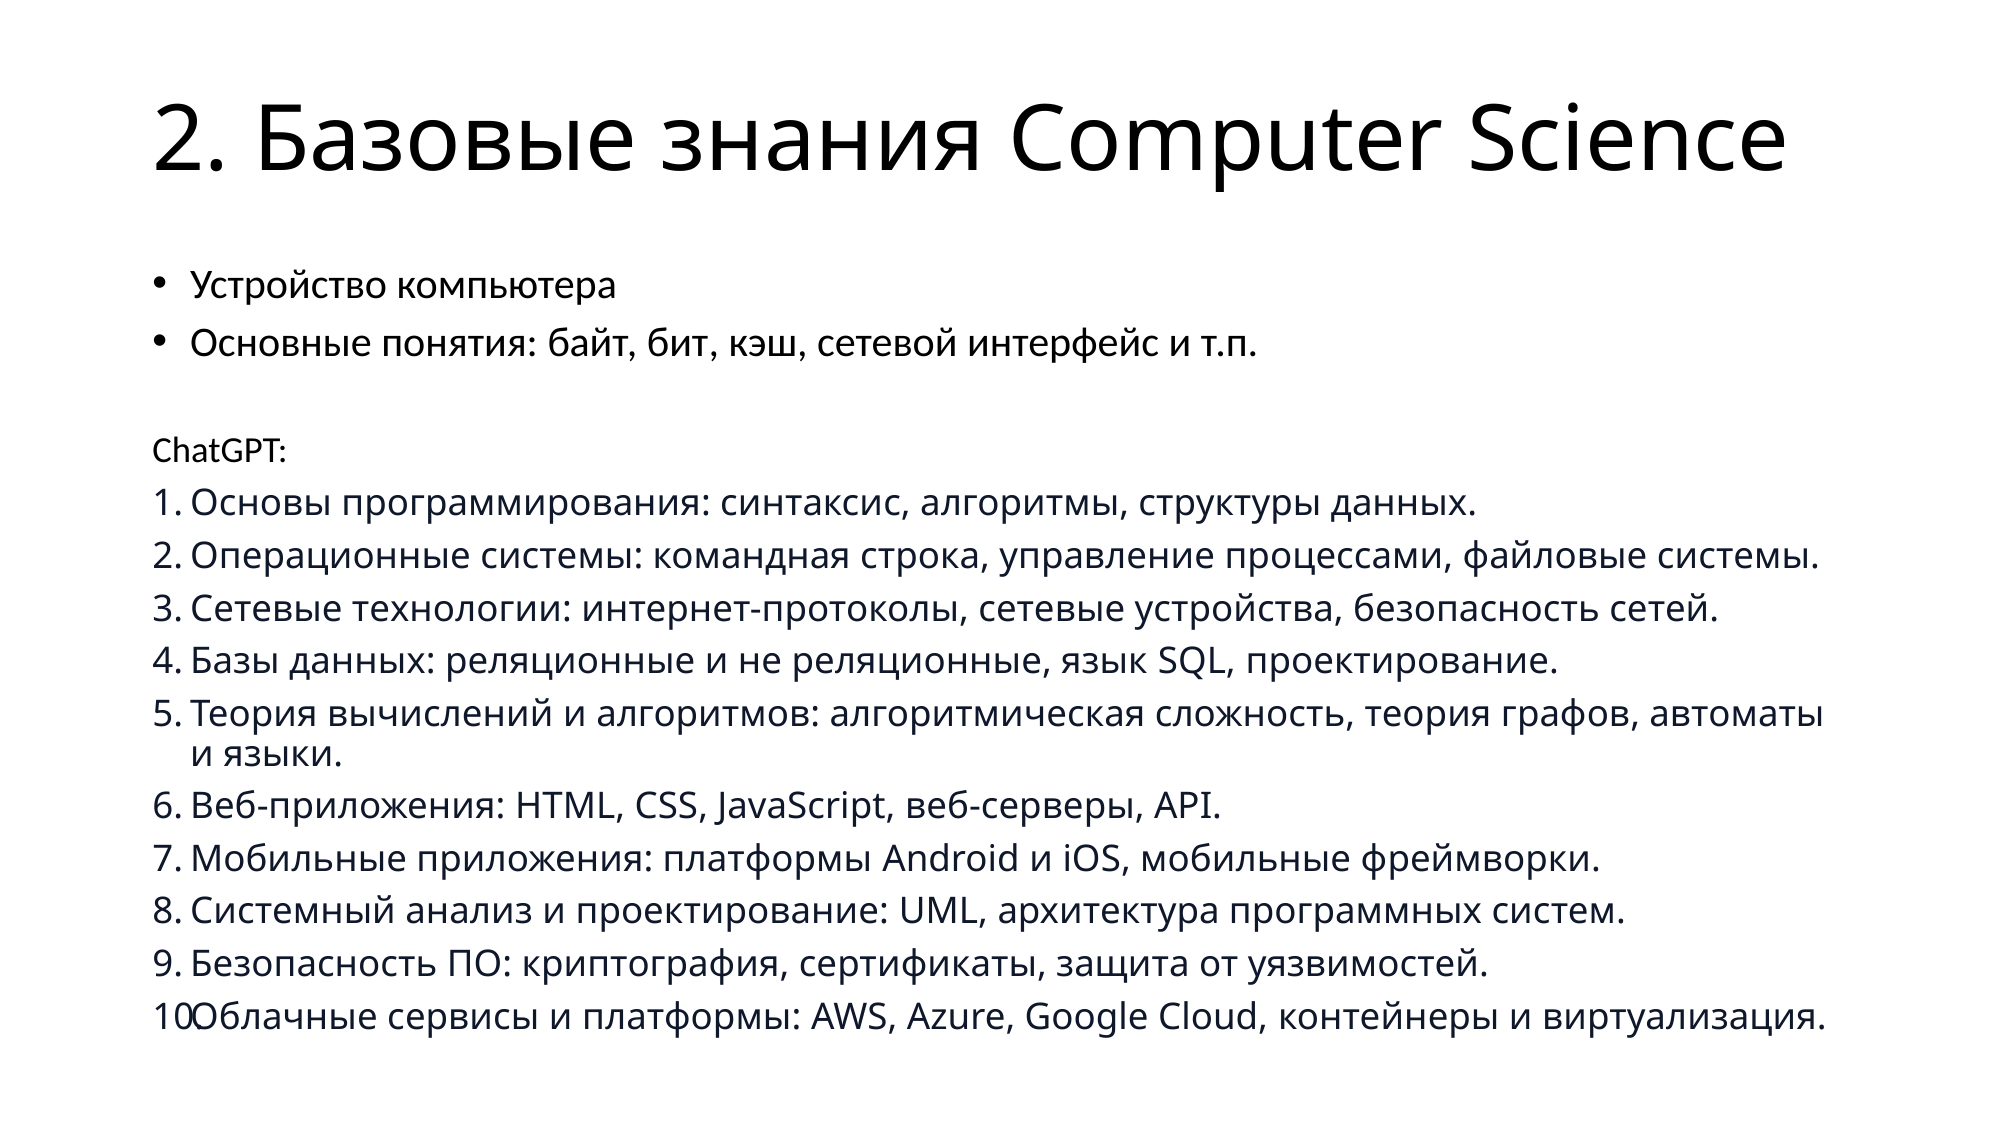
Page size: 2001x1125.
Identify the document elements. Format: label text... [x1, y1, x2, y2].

list Устройство компьютера Основные понятия: байт, бит, кэш, сетевой интерфейс и т.п. ChatGPT: Основы программирования: синтаксис, алгоритмы, структуры данных. Операционные системы: командная строка, управление процессами, файловые системы. Сетевые технологии: интернет-протоколы, сетевые устройства, безопасность сетей. Базы данных: реляционные и не реляционные, язык SQL, проектирование. Теория вычислений и алгоритмов: алгоритмическая сложность, теория графов, автоматы и языки. Веб-приложения: HTML, CSS, JavaScript, веб-серверы, API. Мобильные приложения: платформы Android и iOS, мобильные фреймворки. Системный анализ и проектирование: UML, архитектура программных систем. Безопасность ПО: криптография, сертификаты, защита от уязвимостей. Облачные сервисы и платформы: AWS, Azure, Google Cloud, контейнеры и виртуализация. [137, 254, 1863, 1066]
title 2. Базовые знания Computer Science [137, 59, 1863, 222]
